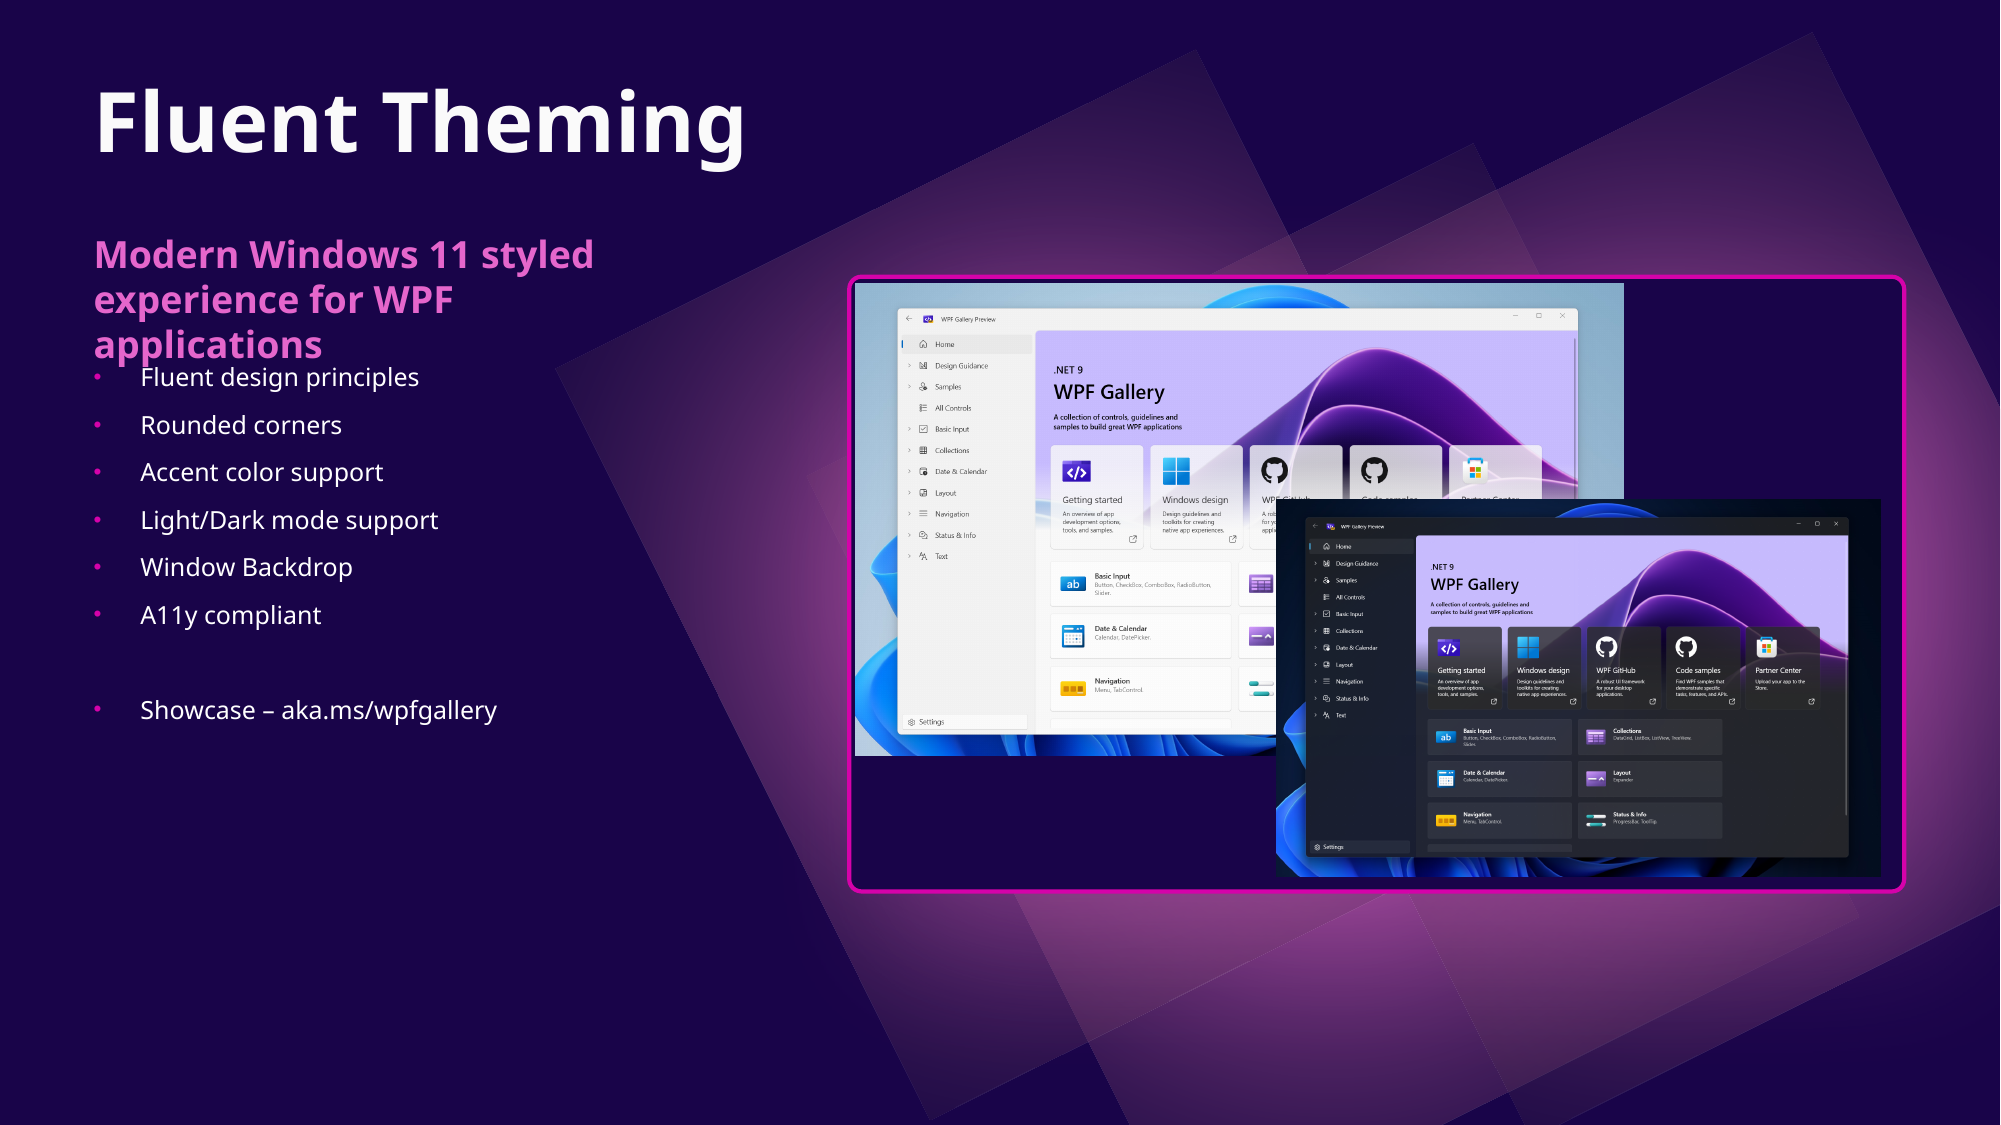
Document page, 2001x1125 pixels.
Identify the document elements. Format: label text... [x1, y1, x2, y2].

title Fluent Theming [93, 69, 1902, 171]
list Modern Windows 11 styled experience for WPF applications [93, 231, 693, 323]
list Fluent design principles Rounded corners Accent color support Light/Dark mode support Window Backdrop A11y compliant Showcase – aka.ms/wpfgallery [93, 361, 680, 736]
picture [855, 283, 1881, 877]
